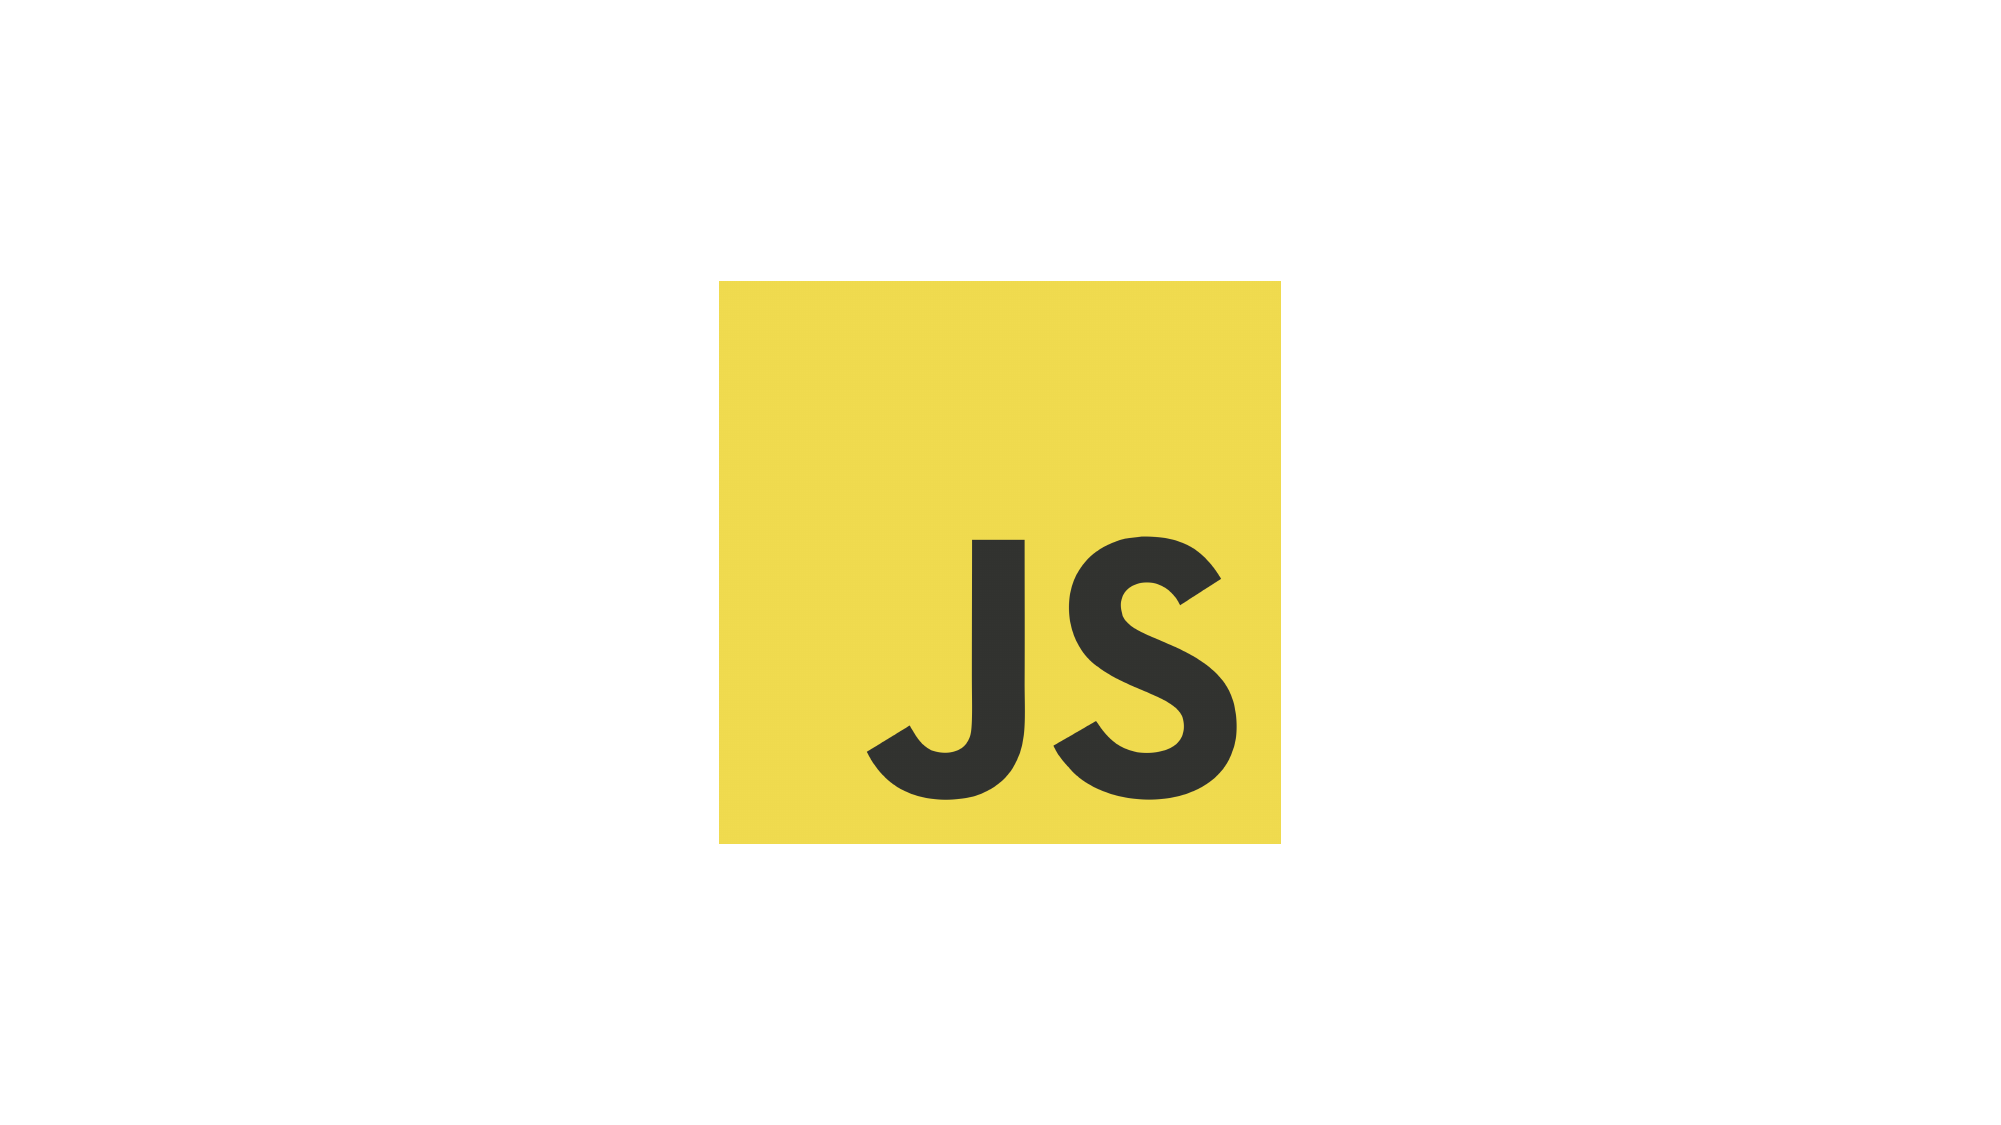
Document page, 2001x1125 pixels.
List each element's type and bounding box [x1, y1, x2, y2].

picture [719, 281, 1281, 844]
